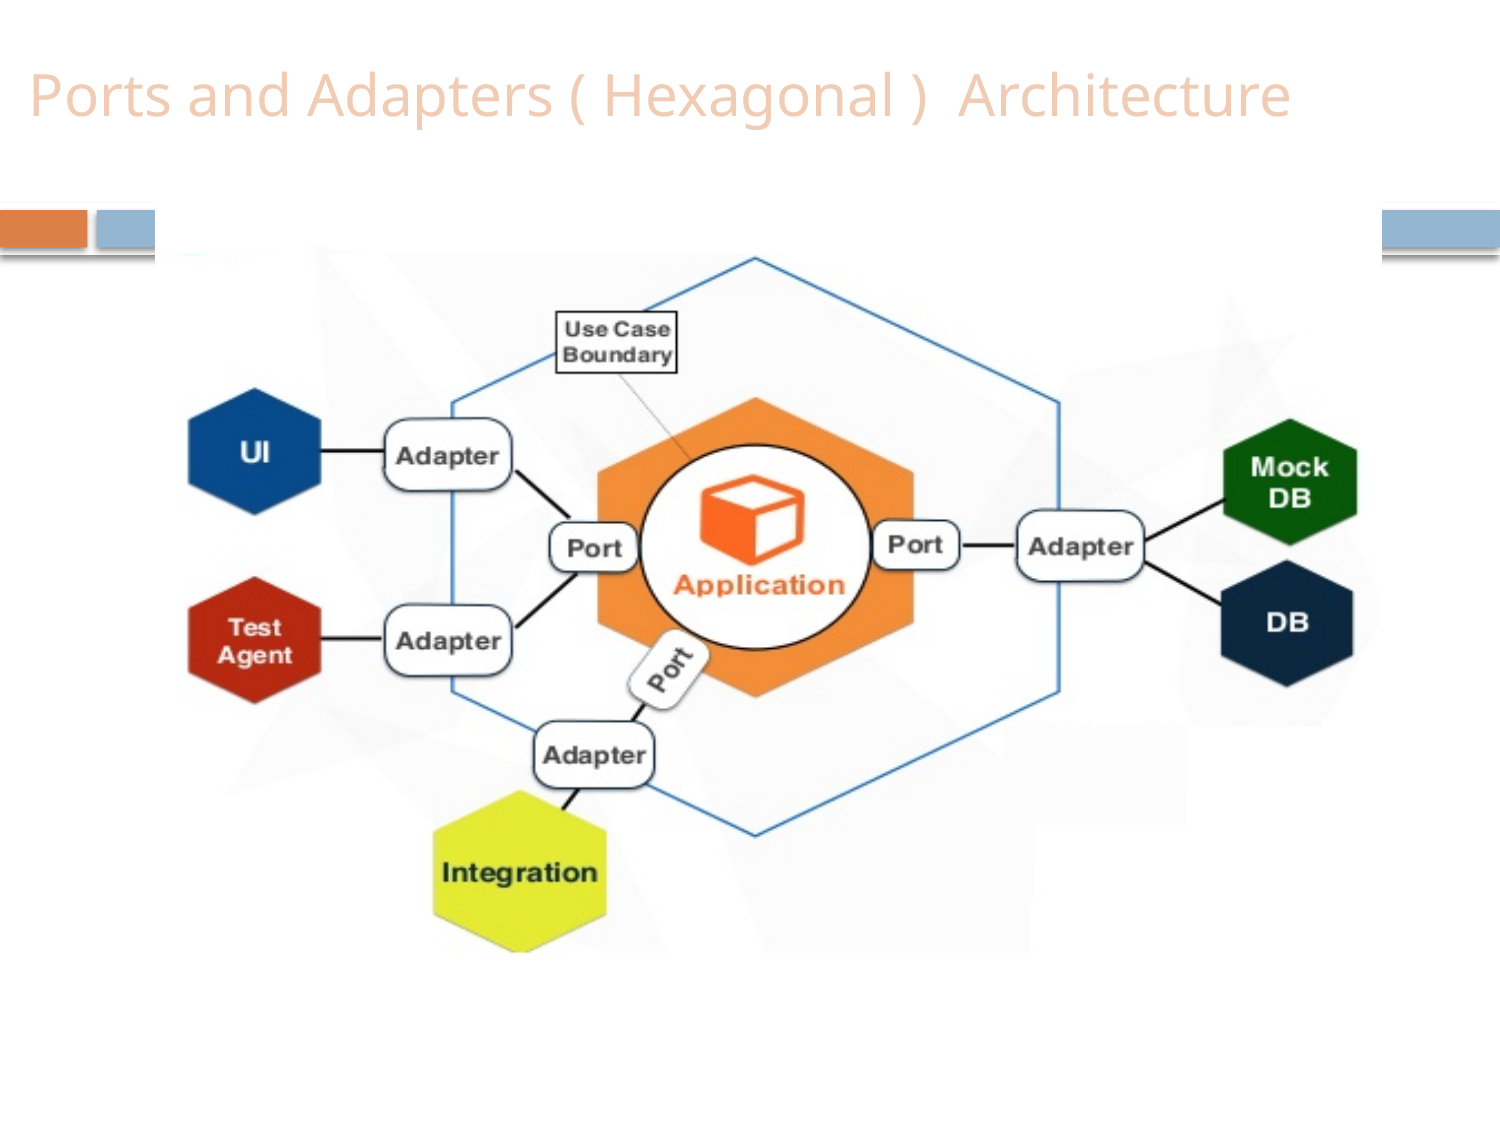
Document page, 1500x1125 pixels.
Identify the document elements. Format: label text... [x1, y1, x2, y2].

title Ports and Adapters ( Hexagonal ) Architecture [14, 45, 1500, 141]
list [155, 140, 1383, 964]
